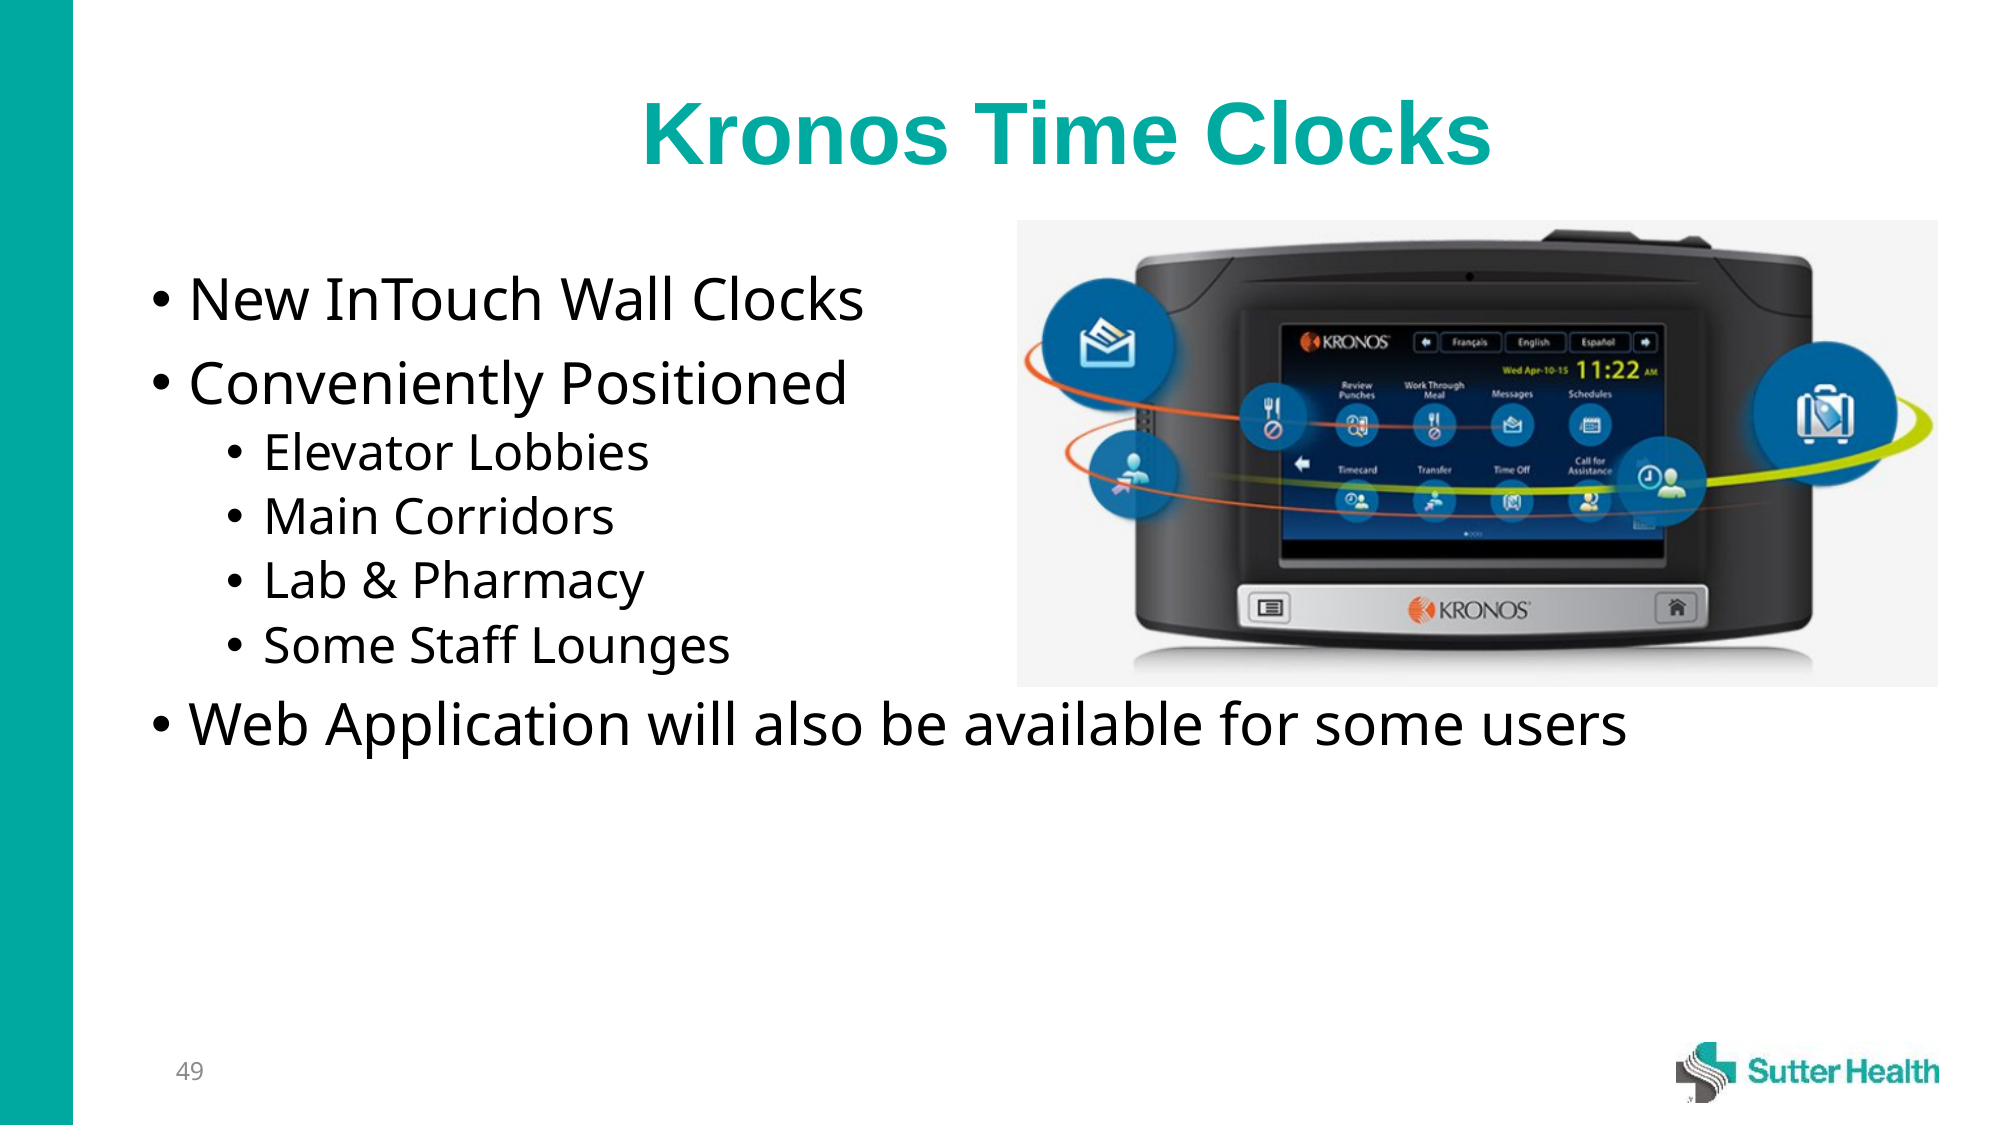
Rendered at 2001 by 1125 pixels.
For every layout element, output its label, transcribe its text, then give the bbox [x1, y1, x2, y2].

title Kronos Time Clocks [136, 50, 2000, 221]
list New InTouch Wall Clocks Conveniently Positioned Elevator Lobbies Main Corridors Lab & Pharmacy Some Staff Lounges Web Application will also be available for some users [136, 262, 1938, 1005]
picture [1017, 220, 1938, 687]
slide_number 49 [136, 1042, 220, 1103]
picture [1676, 1042, 1940, 1103]
